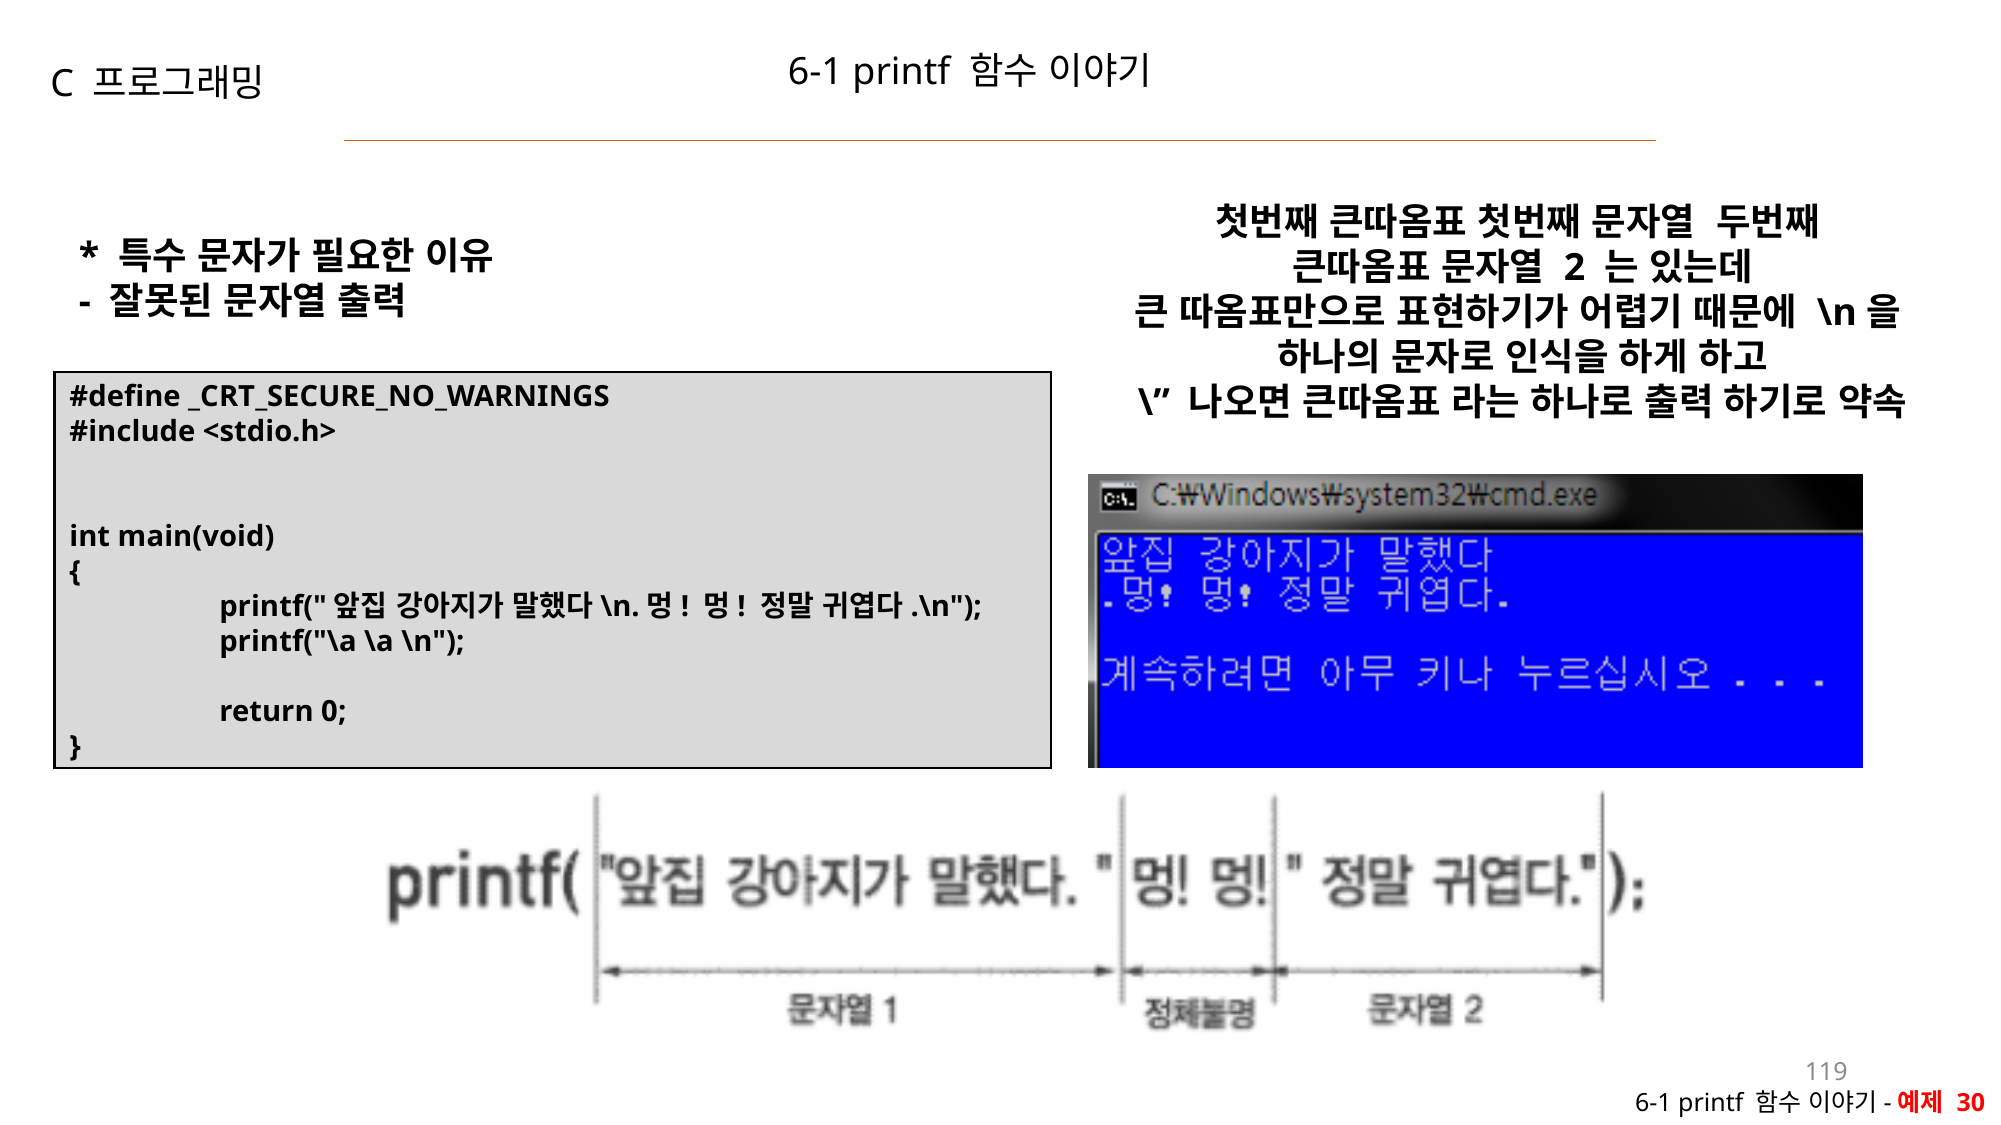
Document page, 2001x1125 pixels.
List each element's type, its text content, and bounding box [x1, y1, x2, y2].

text_box 6-1 printf 함수 이야기-예제 30 [1323, 1079, 2000, 1125]
text_box 첫번째 큰따옴표 첫번째 문자열 두번째 큰따옴표 문자열 2 는 있는데 큰 따옴표만으로 표현하기가 어렵기 때문에 \n을 하나의 문자로 인식을 하게 하고 \” 나오면 큰따옴표 라는 하나로 출력 하기로 약속 [1066, 191, 1979, 431]
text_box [29, 40, 1656, 141]
slide_number 119 [1412, 1042, 1863, 1079]
text_box * 특수 문자가 필요한 이유 - 잘못된 문자열 출력 [54, 224, 1066, 330]
picture [275, 474, 1863, 1073]
text_box #define _CRT_SECURE_NO_WARNINGS #include <stdio.h> int main(void) { printf("앞집 강아지가 말했다\n.멍! 멍! 정말 귀엽다.\n"); printf("\a \a \n"); return 0; } [53, 371, 1052, 769]
